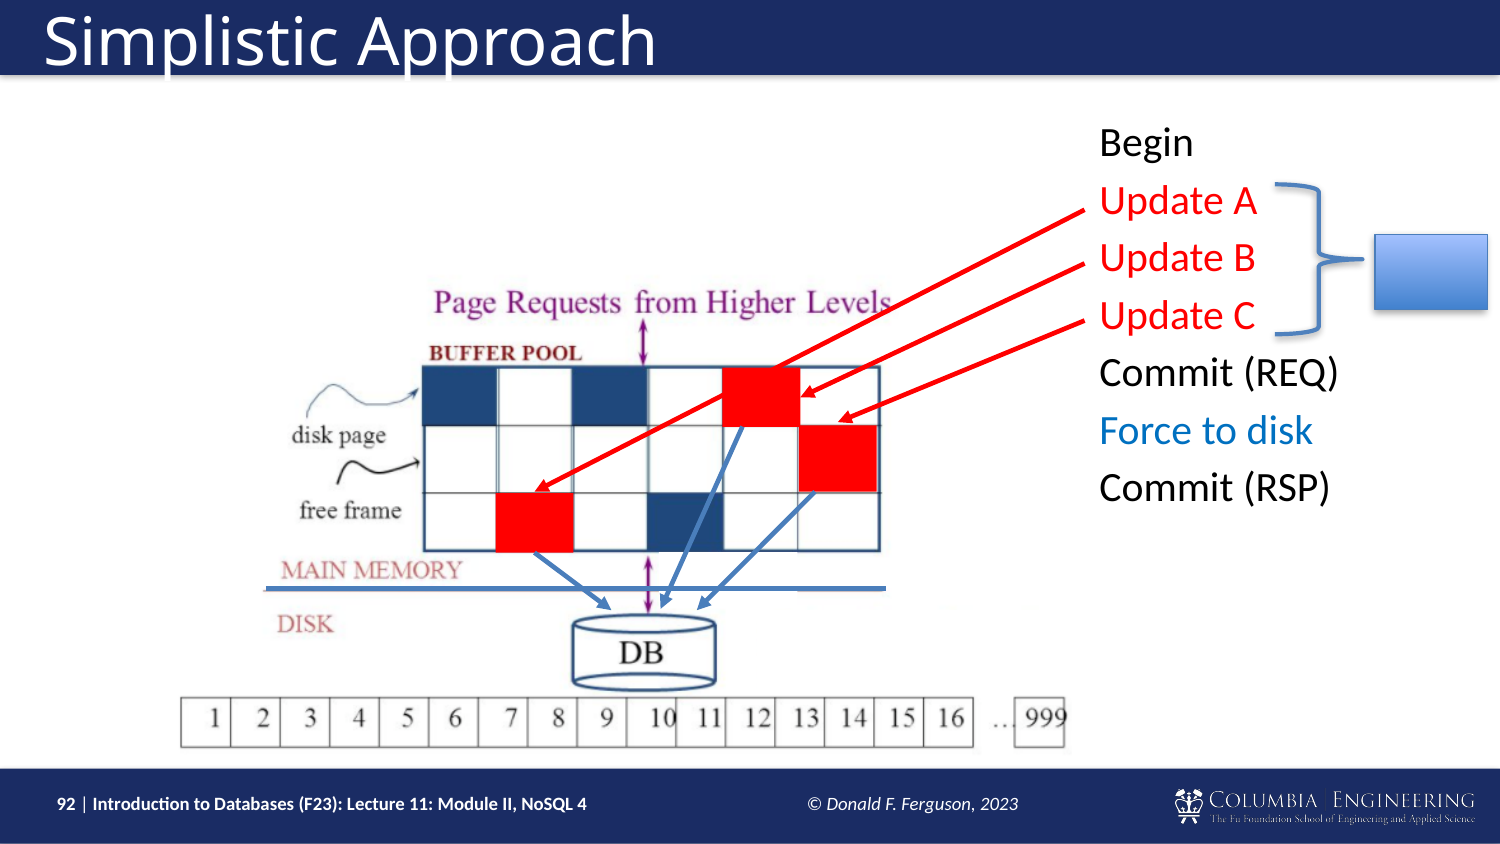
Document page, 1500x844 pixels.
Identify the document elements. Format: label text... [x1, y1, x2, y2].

text_box [1274, 182, 1365, 337]
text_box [534, 552, 612, 611]
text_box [660, 426, 743, 610]
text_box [534, 209, 1085, 492]
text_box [837, 320, 1085, 423]
text_box [1374, 234, 1488, 310]
text_box Begin Update A Update B Update C Commit (REQ) Force to disk Commit (RSP) [1009, 113, 1160, 264]
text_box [696, 491, 816, 611]
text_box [149, 261, 1101, 761]
title Simplistic Approach [28, 0, 1450, 73]
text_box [800, 263, 1085, 398]
